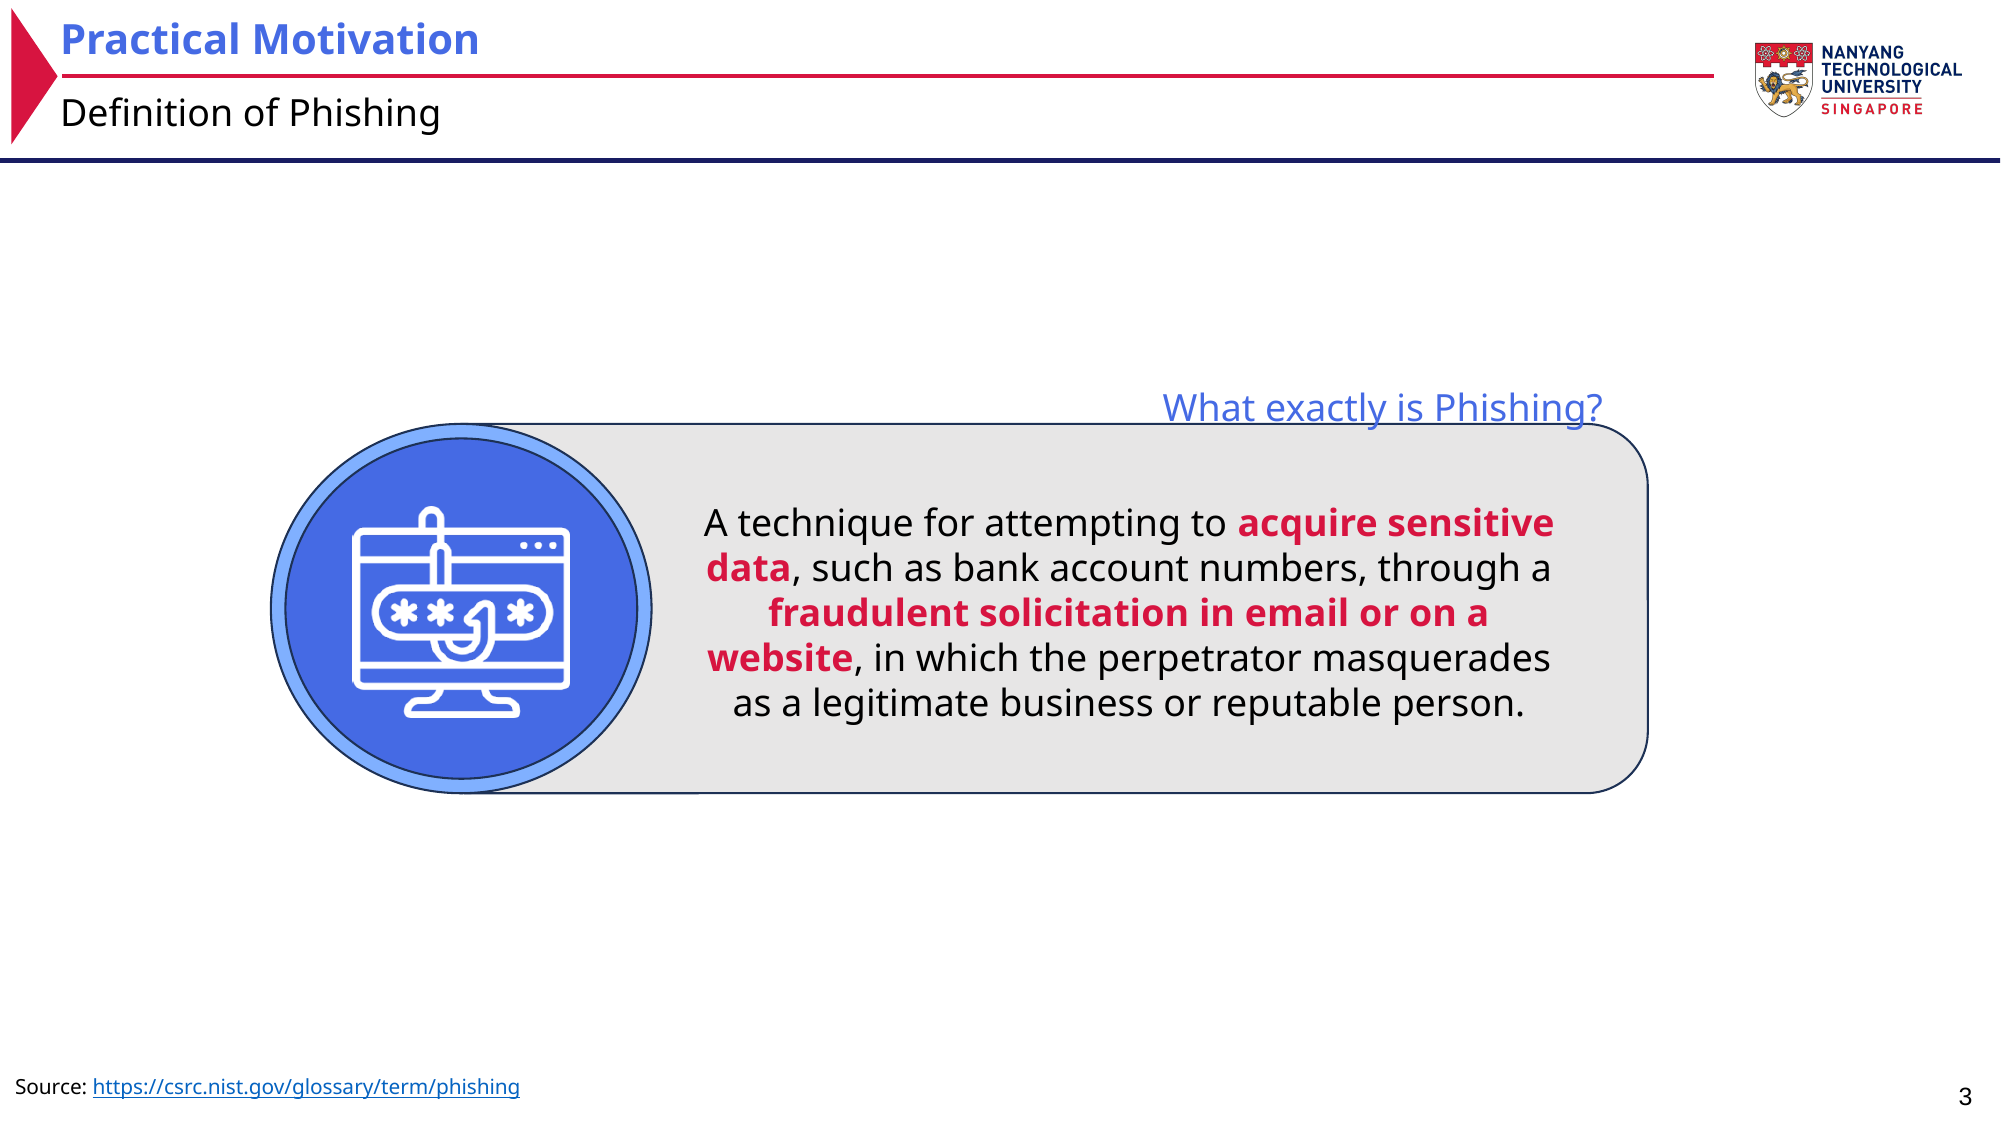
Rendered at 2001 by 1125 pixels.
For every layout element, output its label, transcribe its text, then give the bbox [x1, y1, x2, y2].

list Definition of Phishing [45, 60, 1798, 169]
picture [1724, 0, 1993, 170]
list Source: https://csrc.nist.gov/glossary/term/phishing [0, 1052, 1000, 1108]
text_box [270, 353, 1648, 794]
list Practical Motivation [45, 0, 1715, 95]
